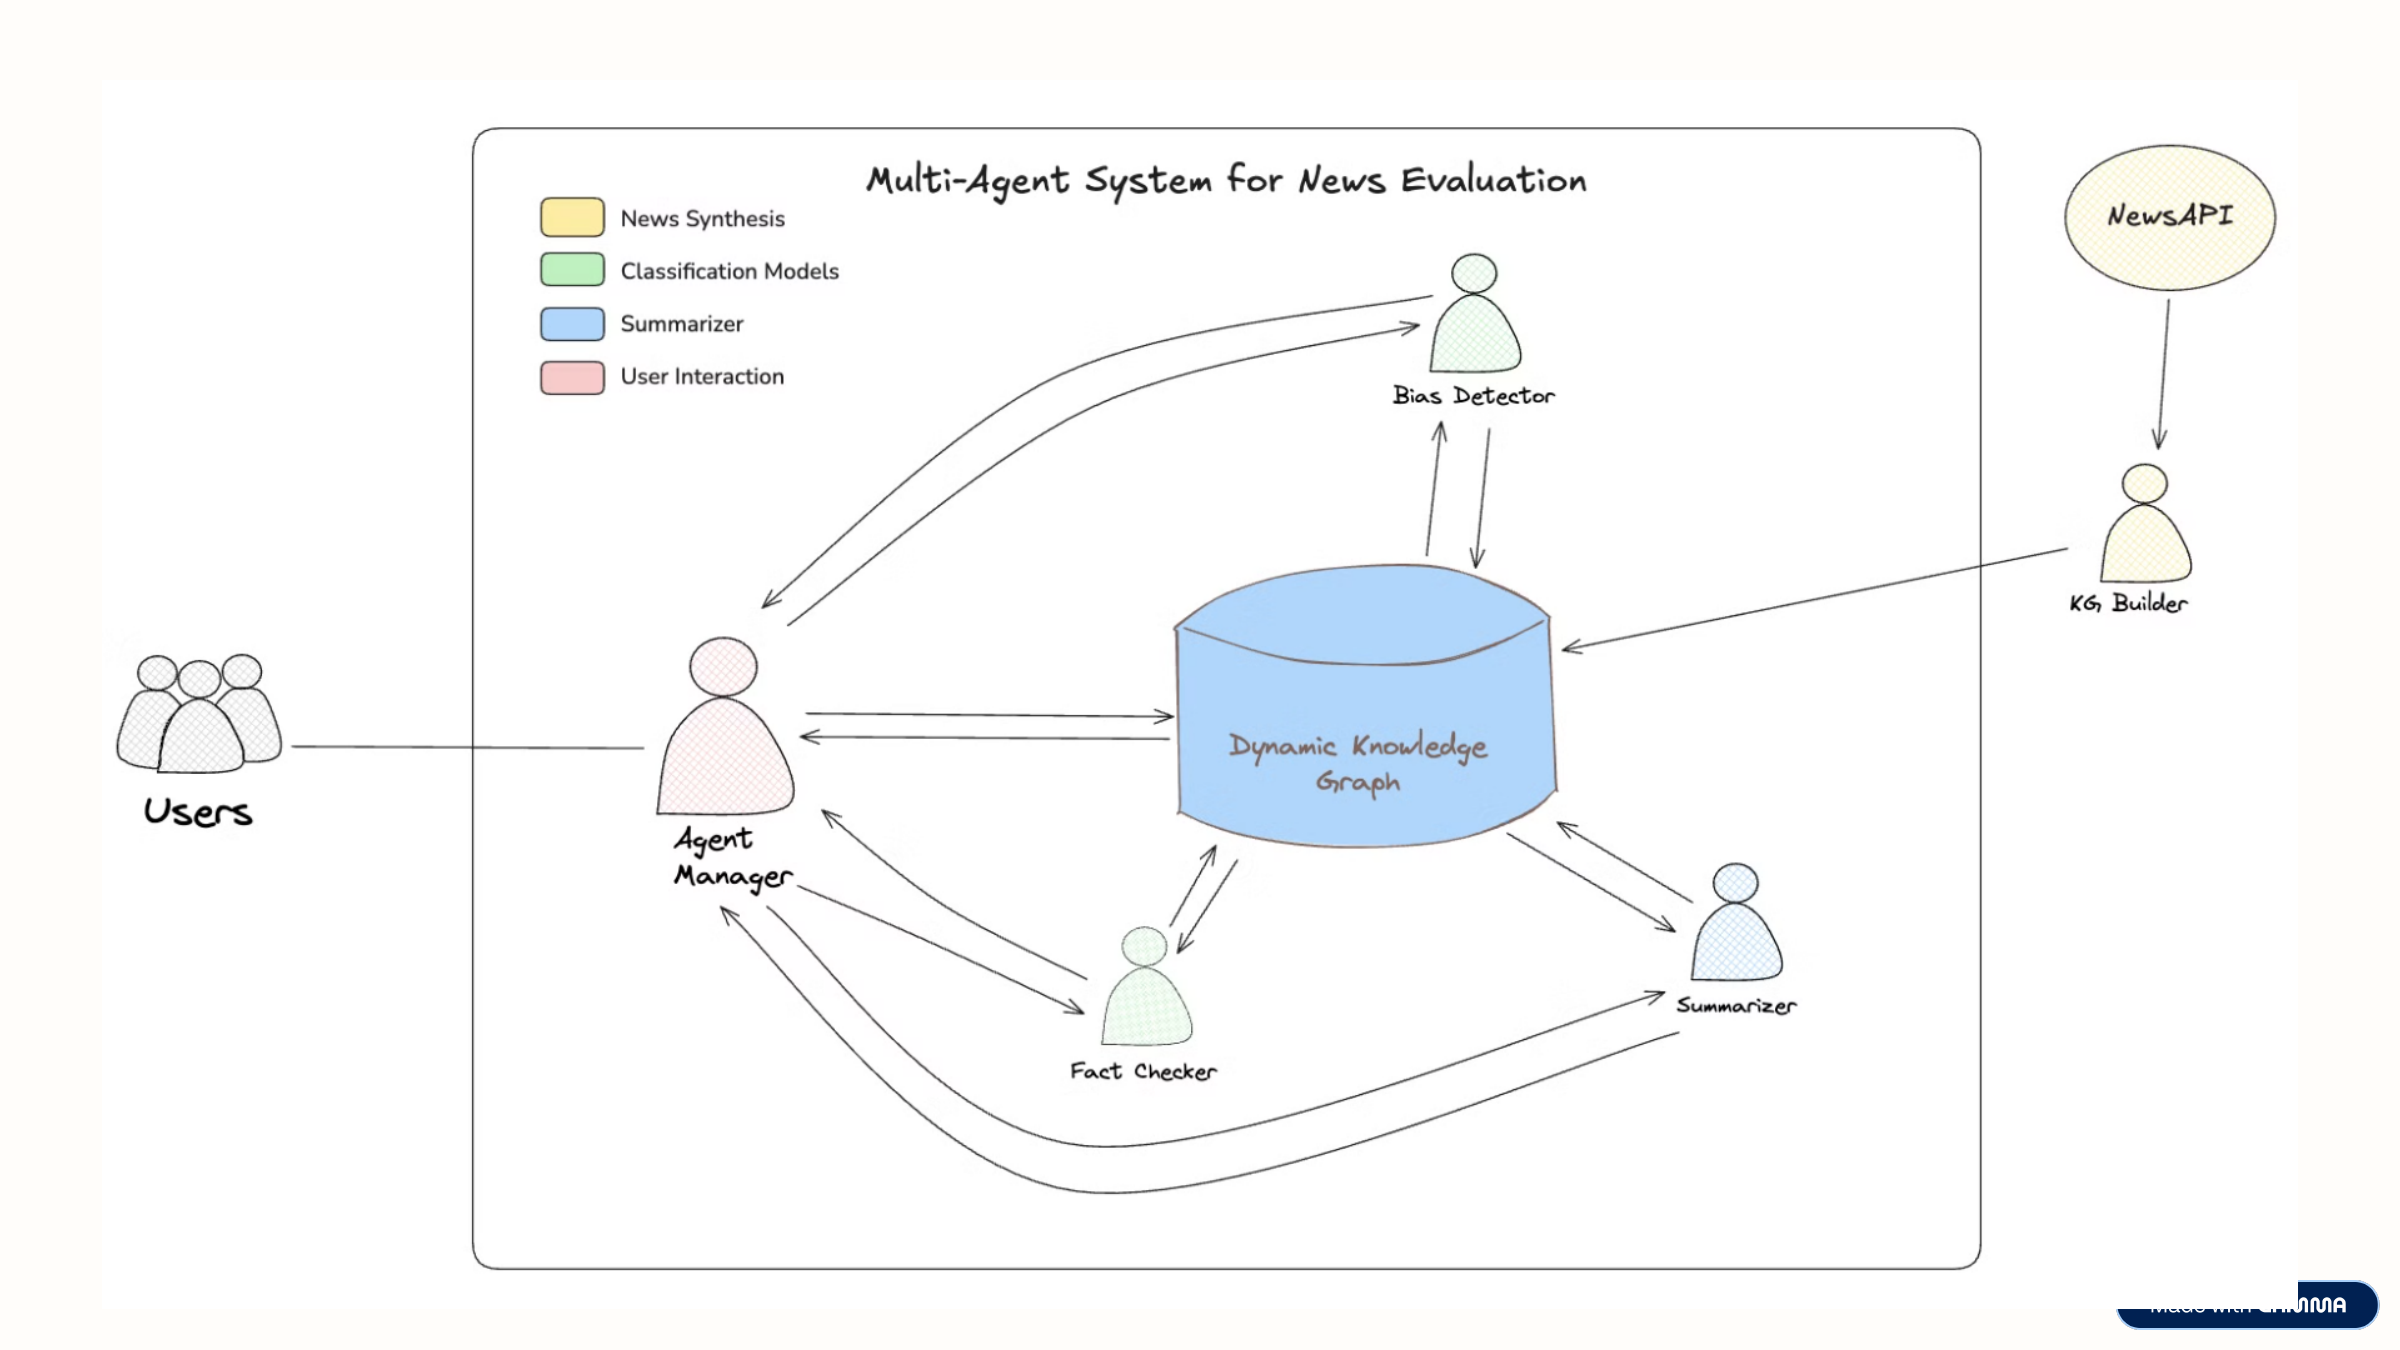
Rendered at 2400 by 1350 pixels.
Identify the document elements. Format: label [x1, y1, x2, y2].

picture [102, 80, 2389, 1339]
